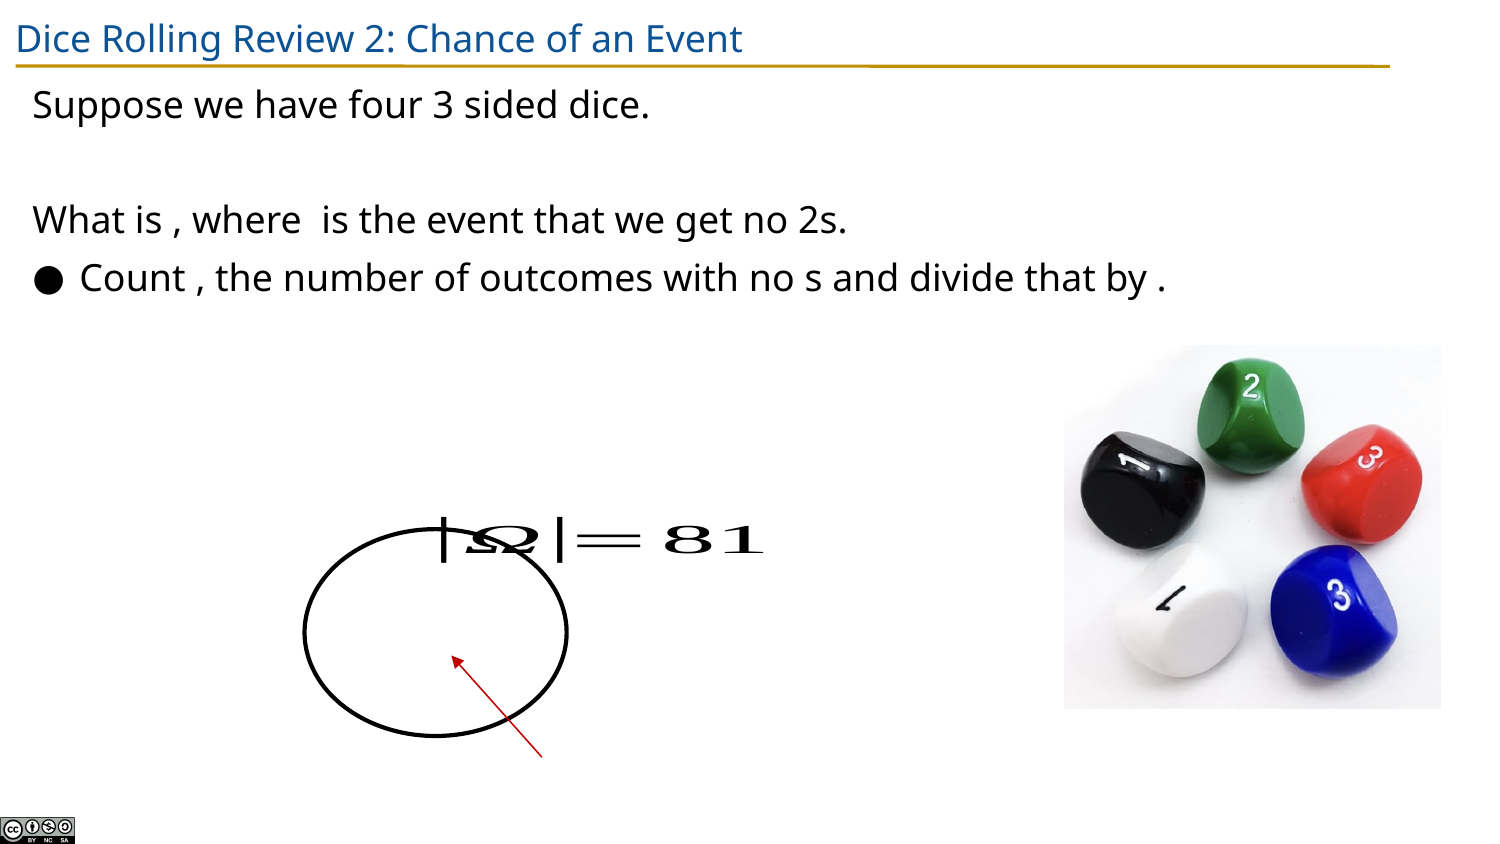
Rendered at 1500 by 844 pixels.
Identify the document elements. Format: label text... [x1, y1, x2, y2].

text_box [302, 527, 569, 739]
picture [0, 817, 75, 844]
picture [1064, 345, 1442, 709]
title Dice Rolling Review 2: Chance of an Event [0, 0, 1398, 65]
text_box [451, 655, 543, 758]
